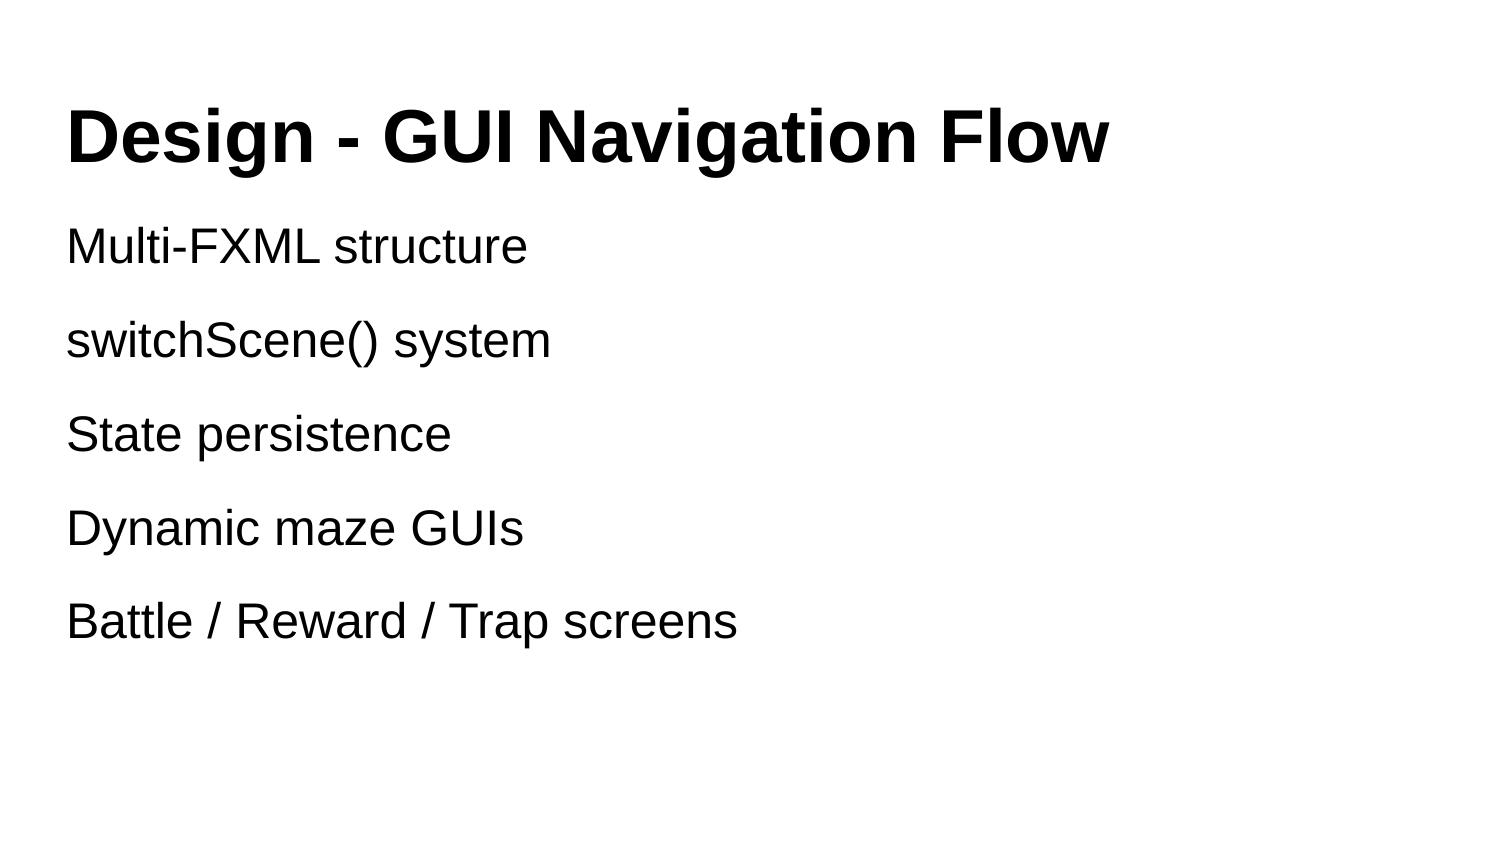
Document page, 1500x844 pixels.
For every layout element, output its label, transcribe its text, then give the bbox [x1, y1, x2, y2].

title Design - GUI Navigation Flow [51, 72, 1449, 167]
list Multi-FXML structure switchScene() system State persistence Dynamic maze GUIs Battle / Reward / Trap screens [51, 189, 1449, 750]
